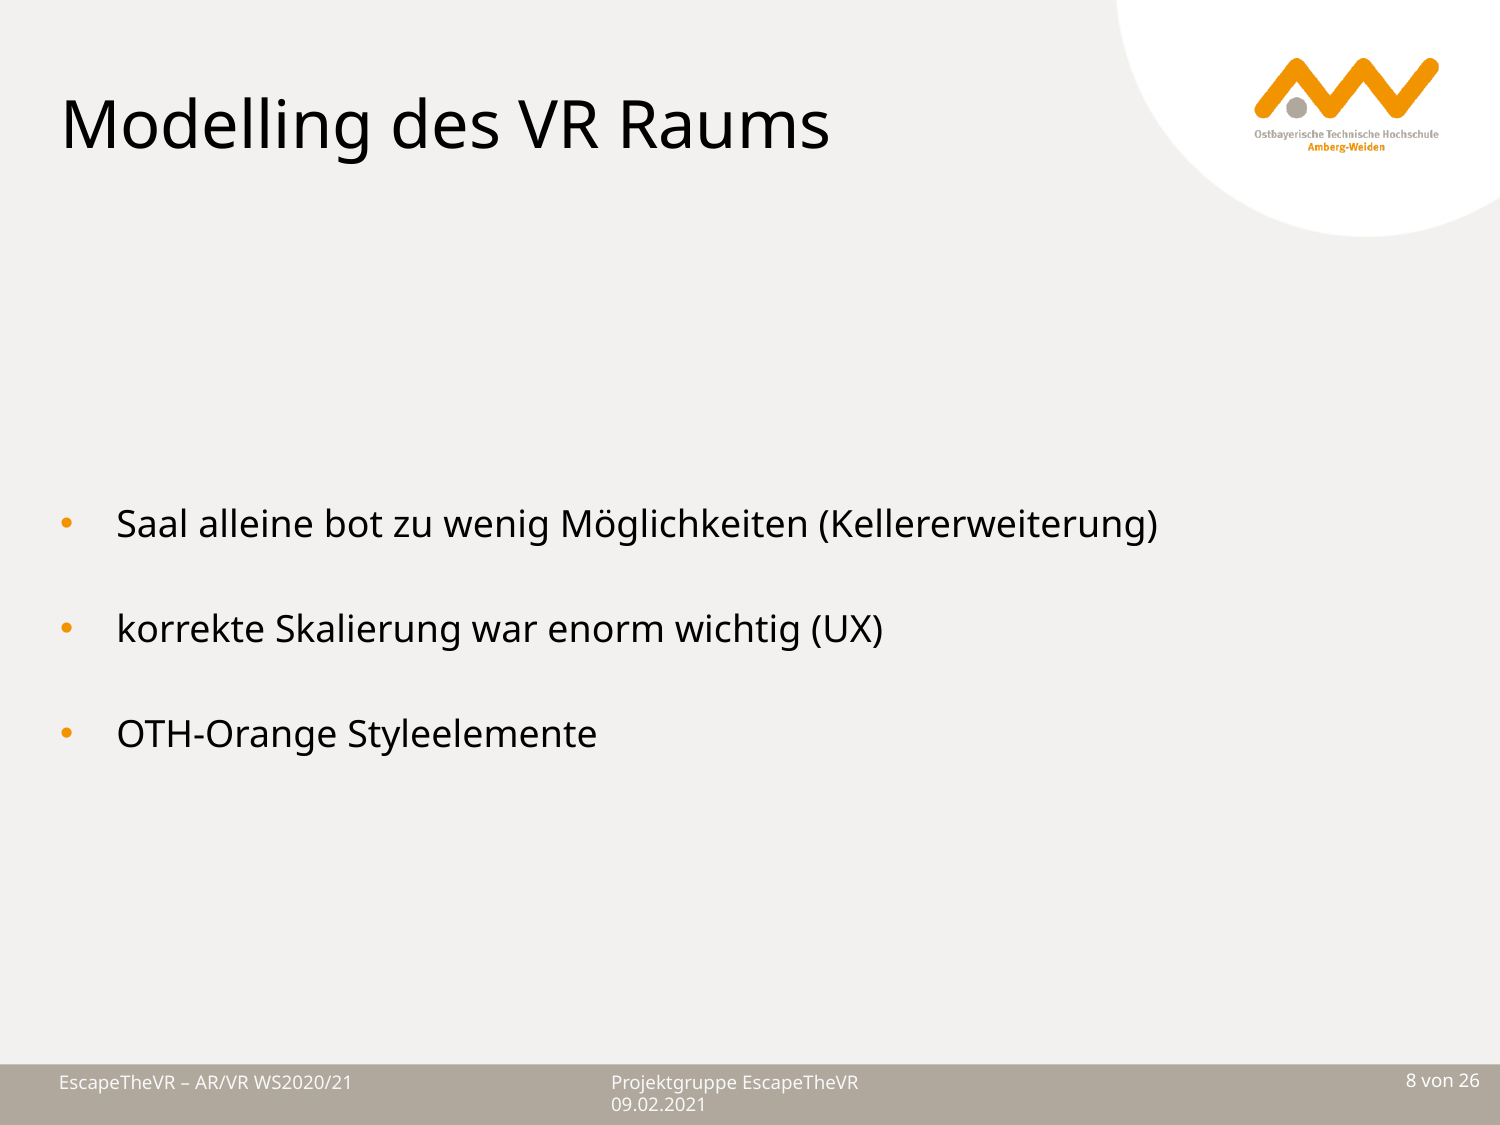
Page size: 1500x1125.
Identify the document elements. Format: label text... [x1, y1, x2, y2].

title Modelling des VR Raums [44, 74, 1359, 299]
list Saal alleine bot zu wenig Möglichkeiten (Kellererweiterung) korrekte Skalierung war enorm wichtig (UX) OTH-Orange Styleelemente [44, 491, 1359, 901]
picture [1113, 0, 1500, 242]
